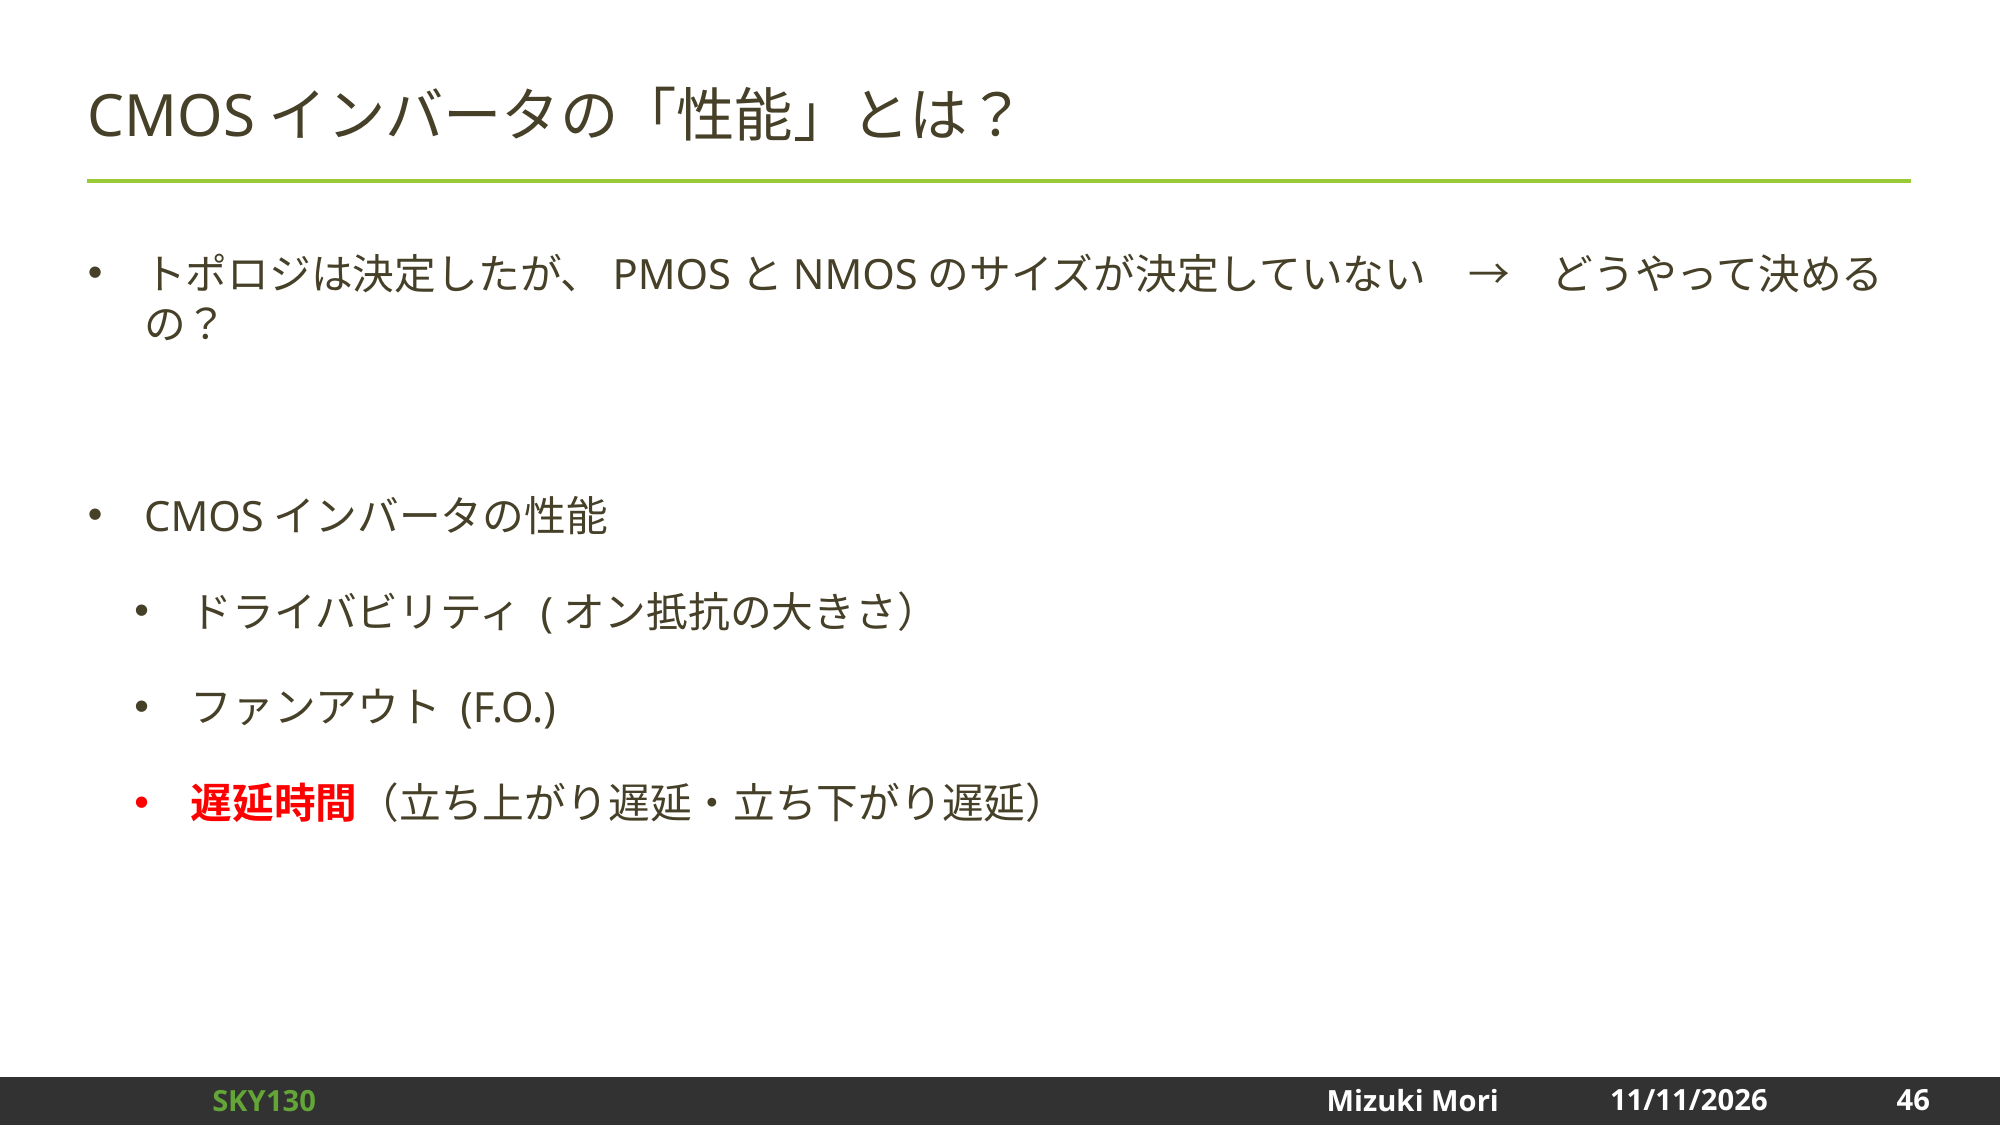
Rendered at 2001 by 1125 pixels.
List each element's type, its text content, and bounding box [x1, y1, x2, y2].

title CMOSインバータの「性能」とは？ [72, 70, 1912, 163]
list トポロジは決定したが、PMOSとNMOSのサイズが決定していない → どうやって決めるの？ CMOSインバータの性能 ドライバビリティ (オン抵抗の大きさ） ファンアウト (F.O.) 遅延時間（立ち上がり遅延・立ち下がり遅延） [72, 239, 1912, 995]
slide_number 46 [1826, 1076, 2000, 1125]
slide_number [1550, 1077, 1826, 1125]
picture [0, 1077, 1550, 1125]
